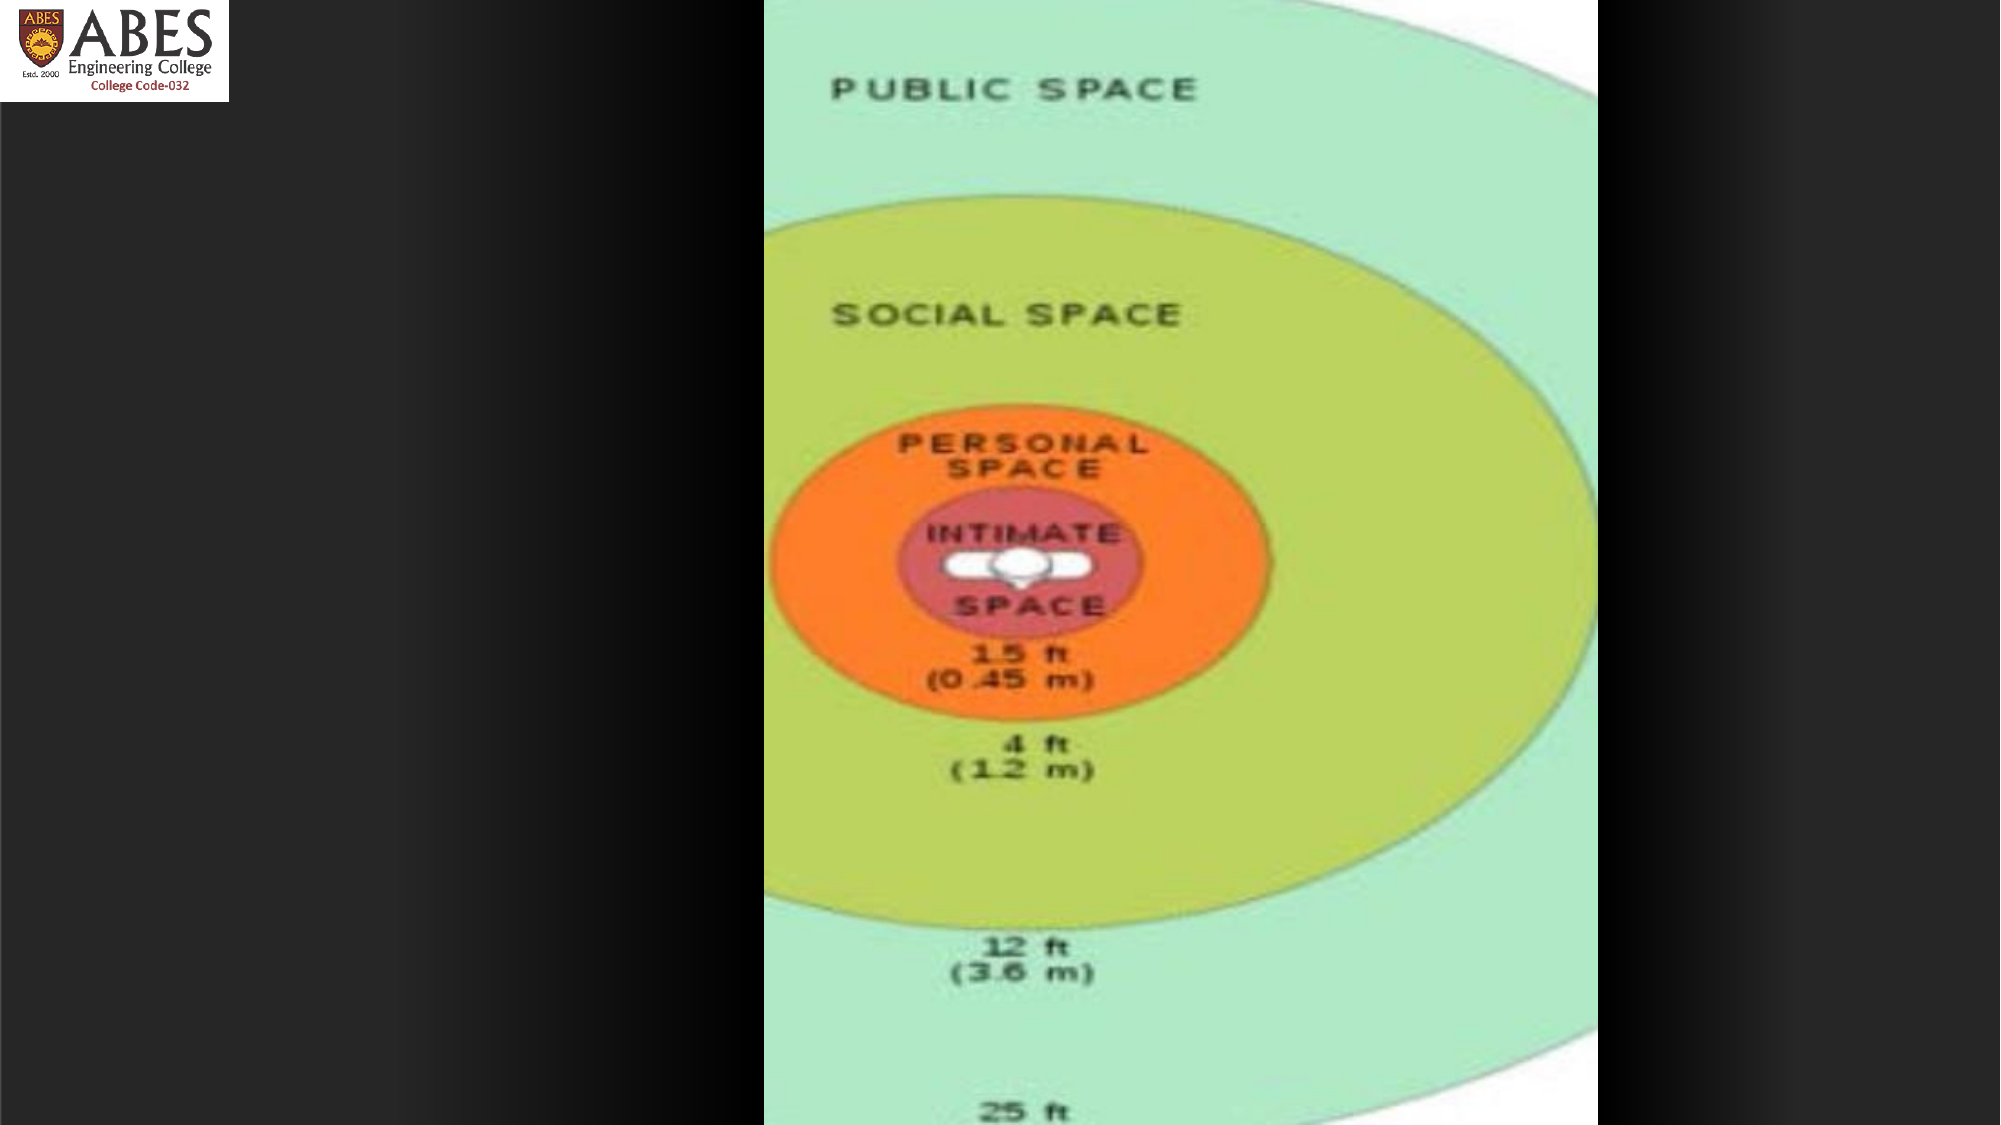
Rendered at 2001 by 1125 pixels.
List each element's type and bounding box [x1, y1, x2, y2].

picture [0, 0, 230, 102]
text_box [0, 0, 2000, 1125]
